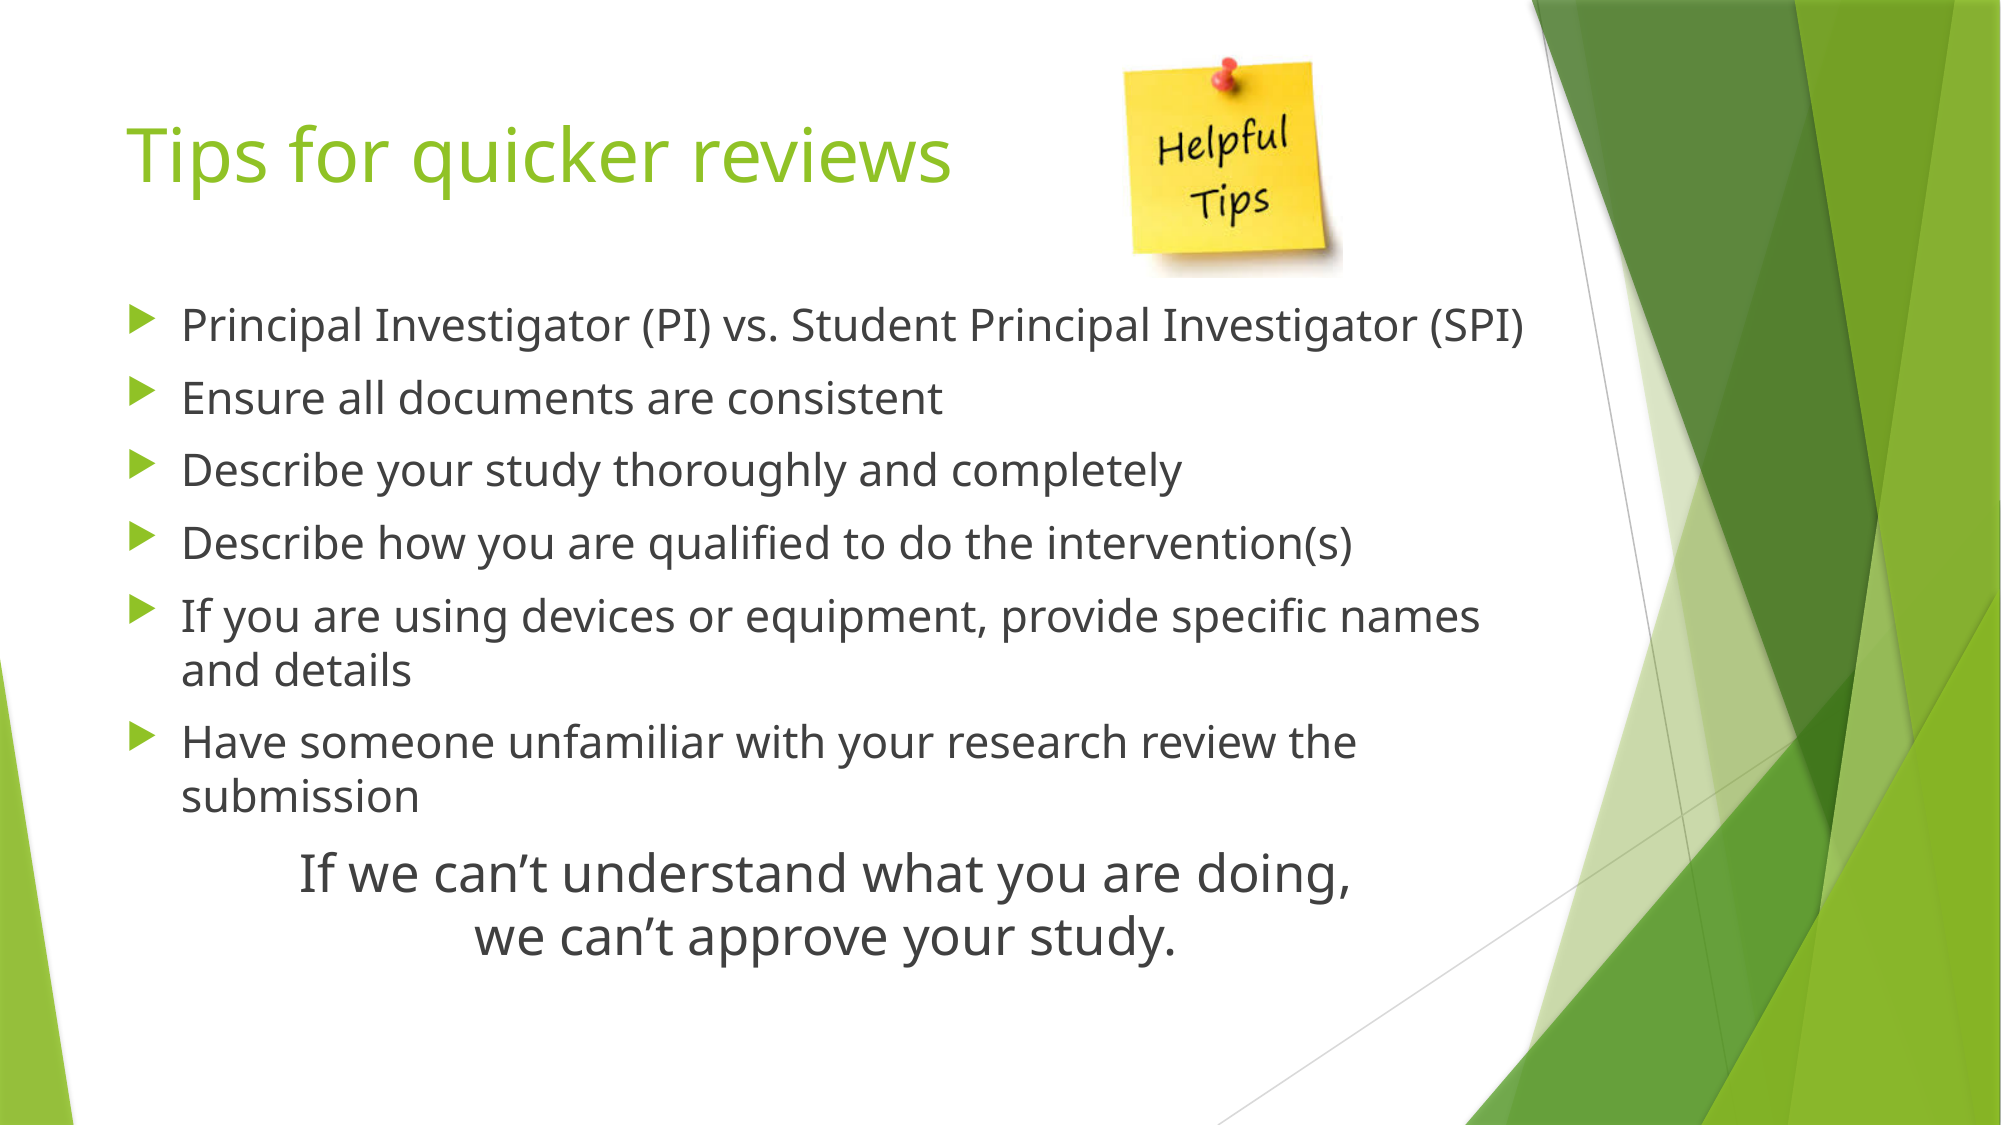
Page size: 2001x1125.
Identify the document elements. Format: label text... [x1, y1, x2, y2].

title Tips for quicker reviews [111, 99, 1522, 288]
picture [1121, 45, 1344, 279]
list Principal Investigator (PI) vs. Student Principal Investigator (SPI) Ensure all documents are consistent Describe your study thoroughly and completely Describe how you are qualified to do the intervention(s) If you are using devices or equipment, provide specific names and details Have someone unfamiliar with your research review the submission If we can’t understand what you are doing, we can’t approve your study. [111, 288, 1549, 1025]
